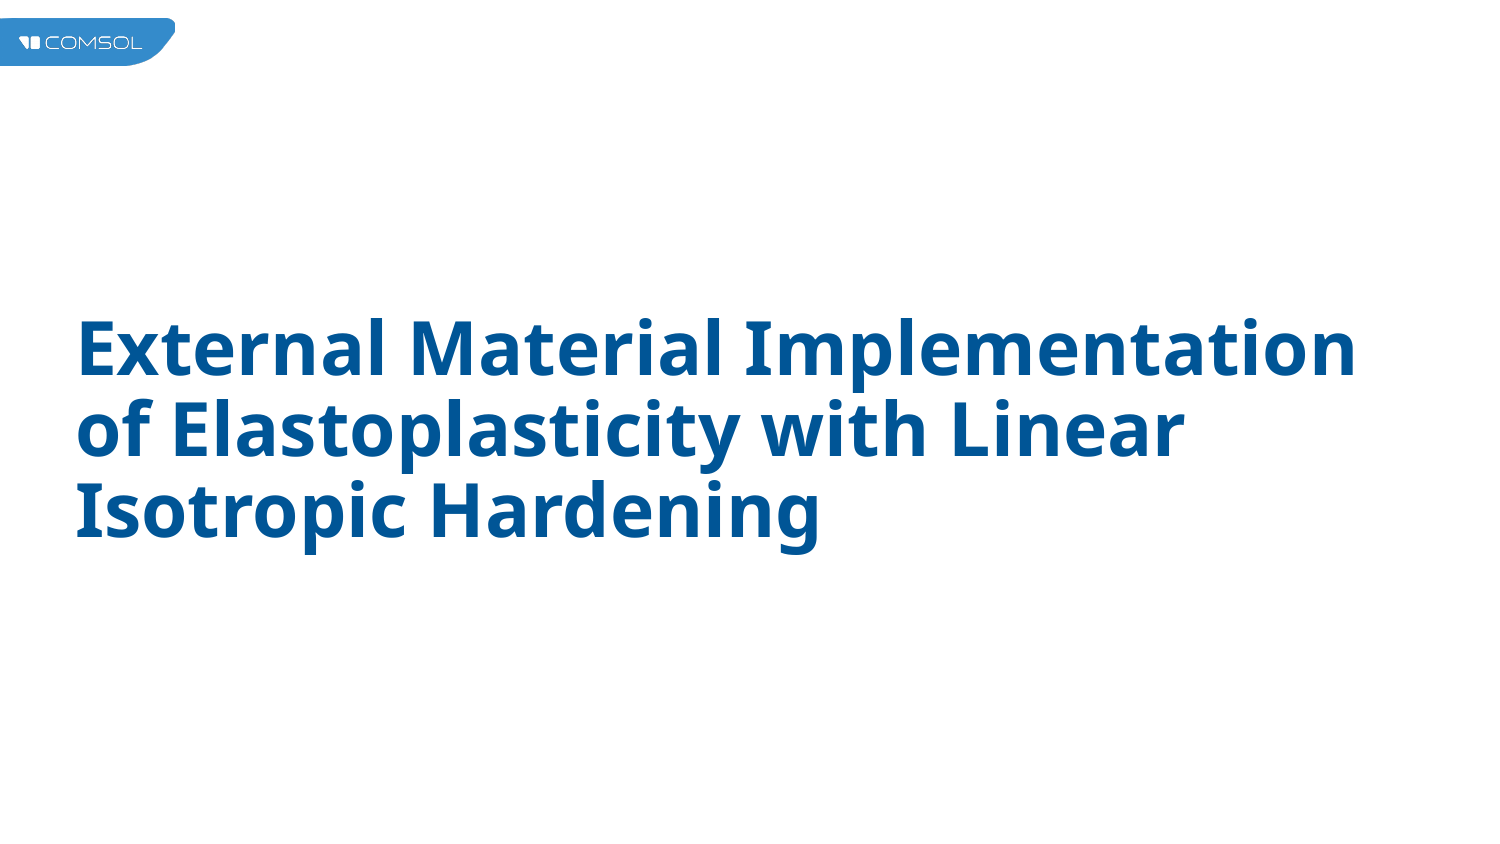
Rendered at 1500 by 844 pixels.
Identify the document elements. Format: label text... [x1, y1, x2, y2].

title External Material Implementation of Elastoplasticity with Linear Isotropic Hardening [75, 210, 1398, 562]
